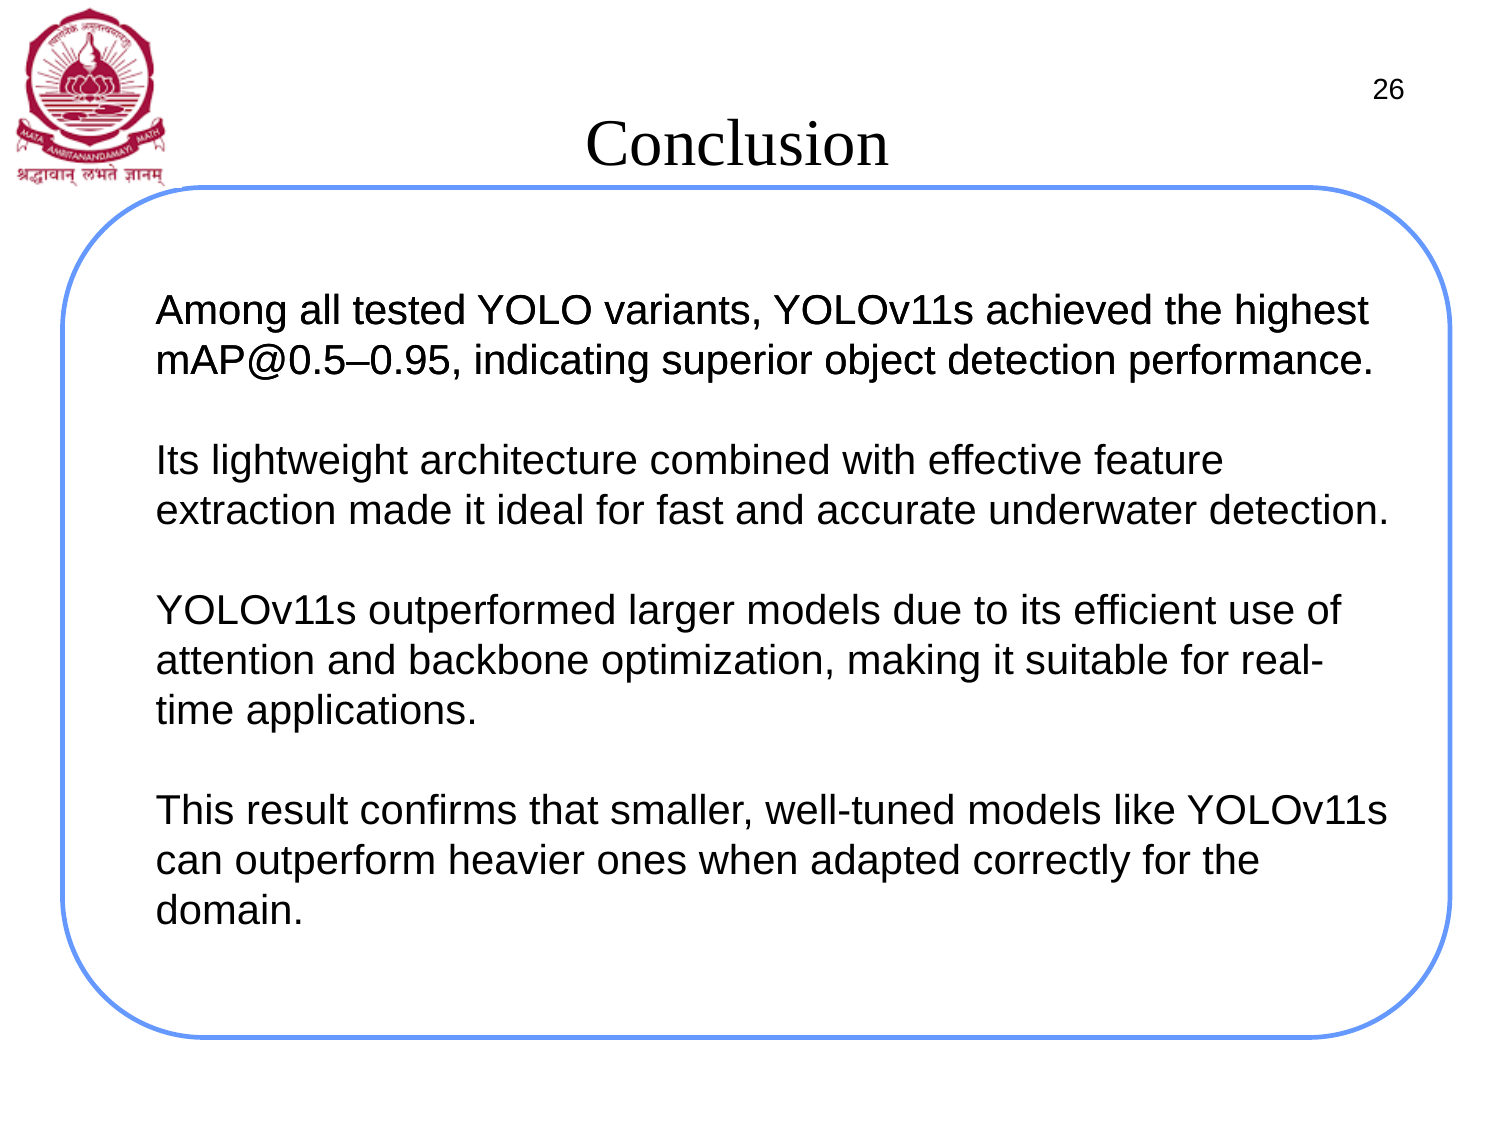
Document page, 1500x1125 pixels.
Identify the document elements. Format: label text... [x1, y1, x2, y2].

text_box Among all tested YOLO variants, YOLOv11s achieved the highest mAP@0.5–0.95, indicating superior object detection performance. Its lightweight architecture combined with effective feature extraction made it ideal for fast and accurate underwater detection. YOLOv11s outperformed larger models due to its efficient use of attention and backbone optimization, making it suitable for real-time applications. This result confirms that smaller, well-tuned models like YOLOv11s can outperform heavier ones when adapted correctly for the domain. [140, 275, 1413, 991]
slide_number 26 [1362, 62, 1413, 275]
picture [0, 6, 62, 188]
title Conclusion [62, 0, 1413, 325]
